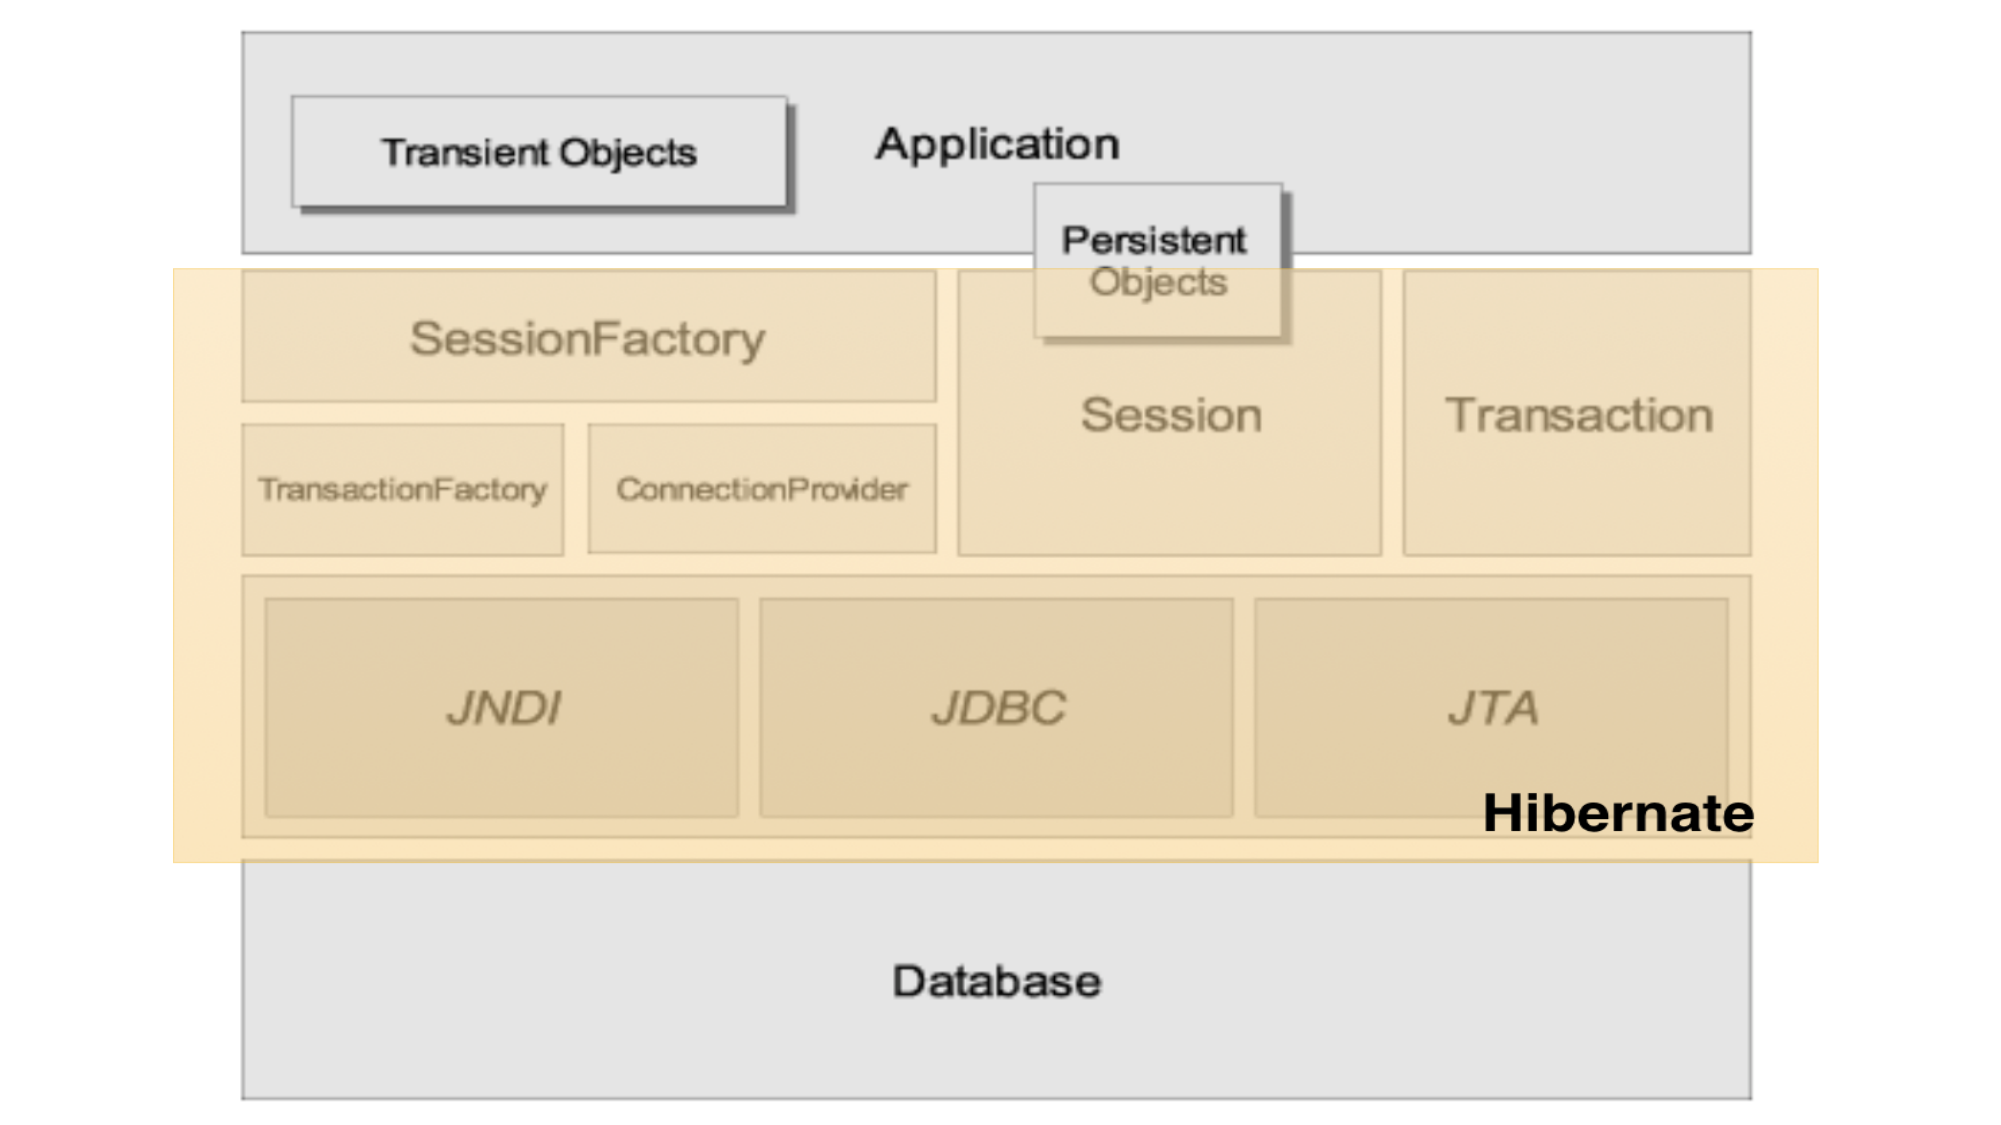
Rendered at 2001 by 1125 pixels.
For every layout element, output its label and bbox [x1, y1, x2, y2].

picture [173, 7, 1827, 1125]
